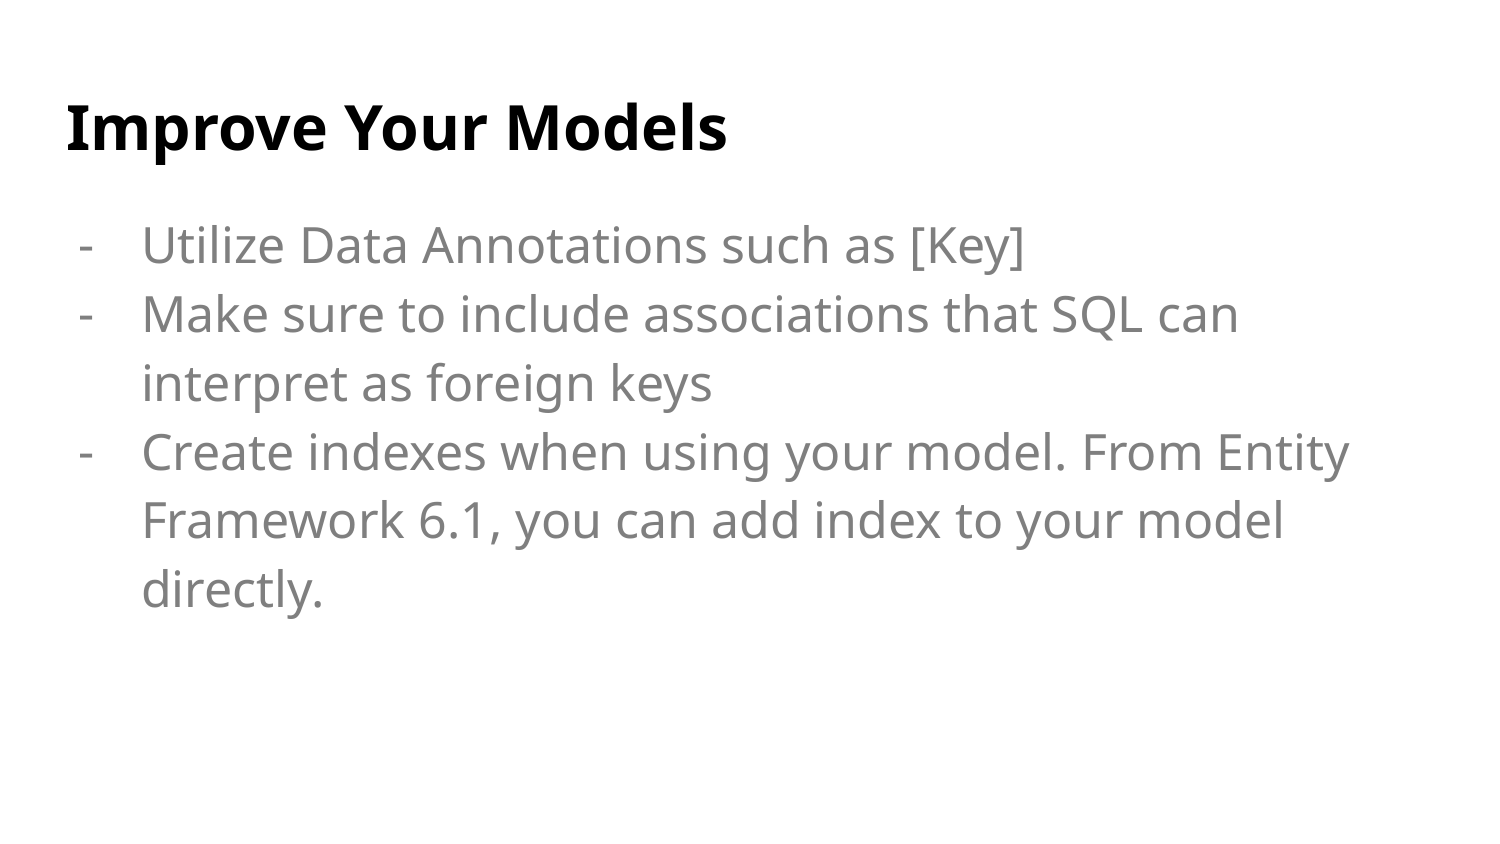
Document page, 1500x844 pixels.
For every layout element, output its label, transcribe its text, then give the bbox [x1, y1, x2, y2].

title Improve Your Models [51, 72, 1449, 176]
list Utilize Data Annotations such as [Key] Make sure to include associations that SQL can interpret as foreign keys Create indexes when using your model. From Entity Framework 6.1, you can add index to your model directly. [51, 189, 1449, 750]
